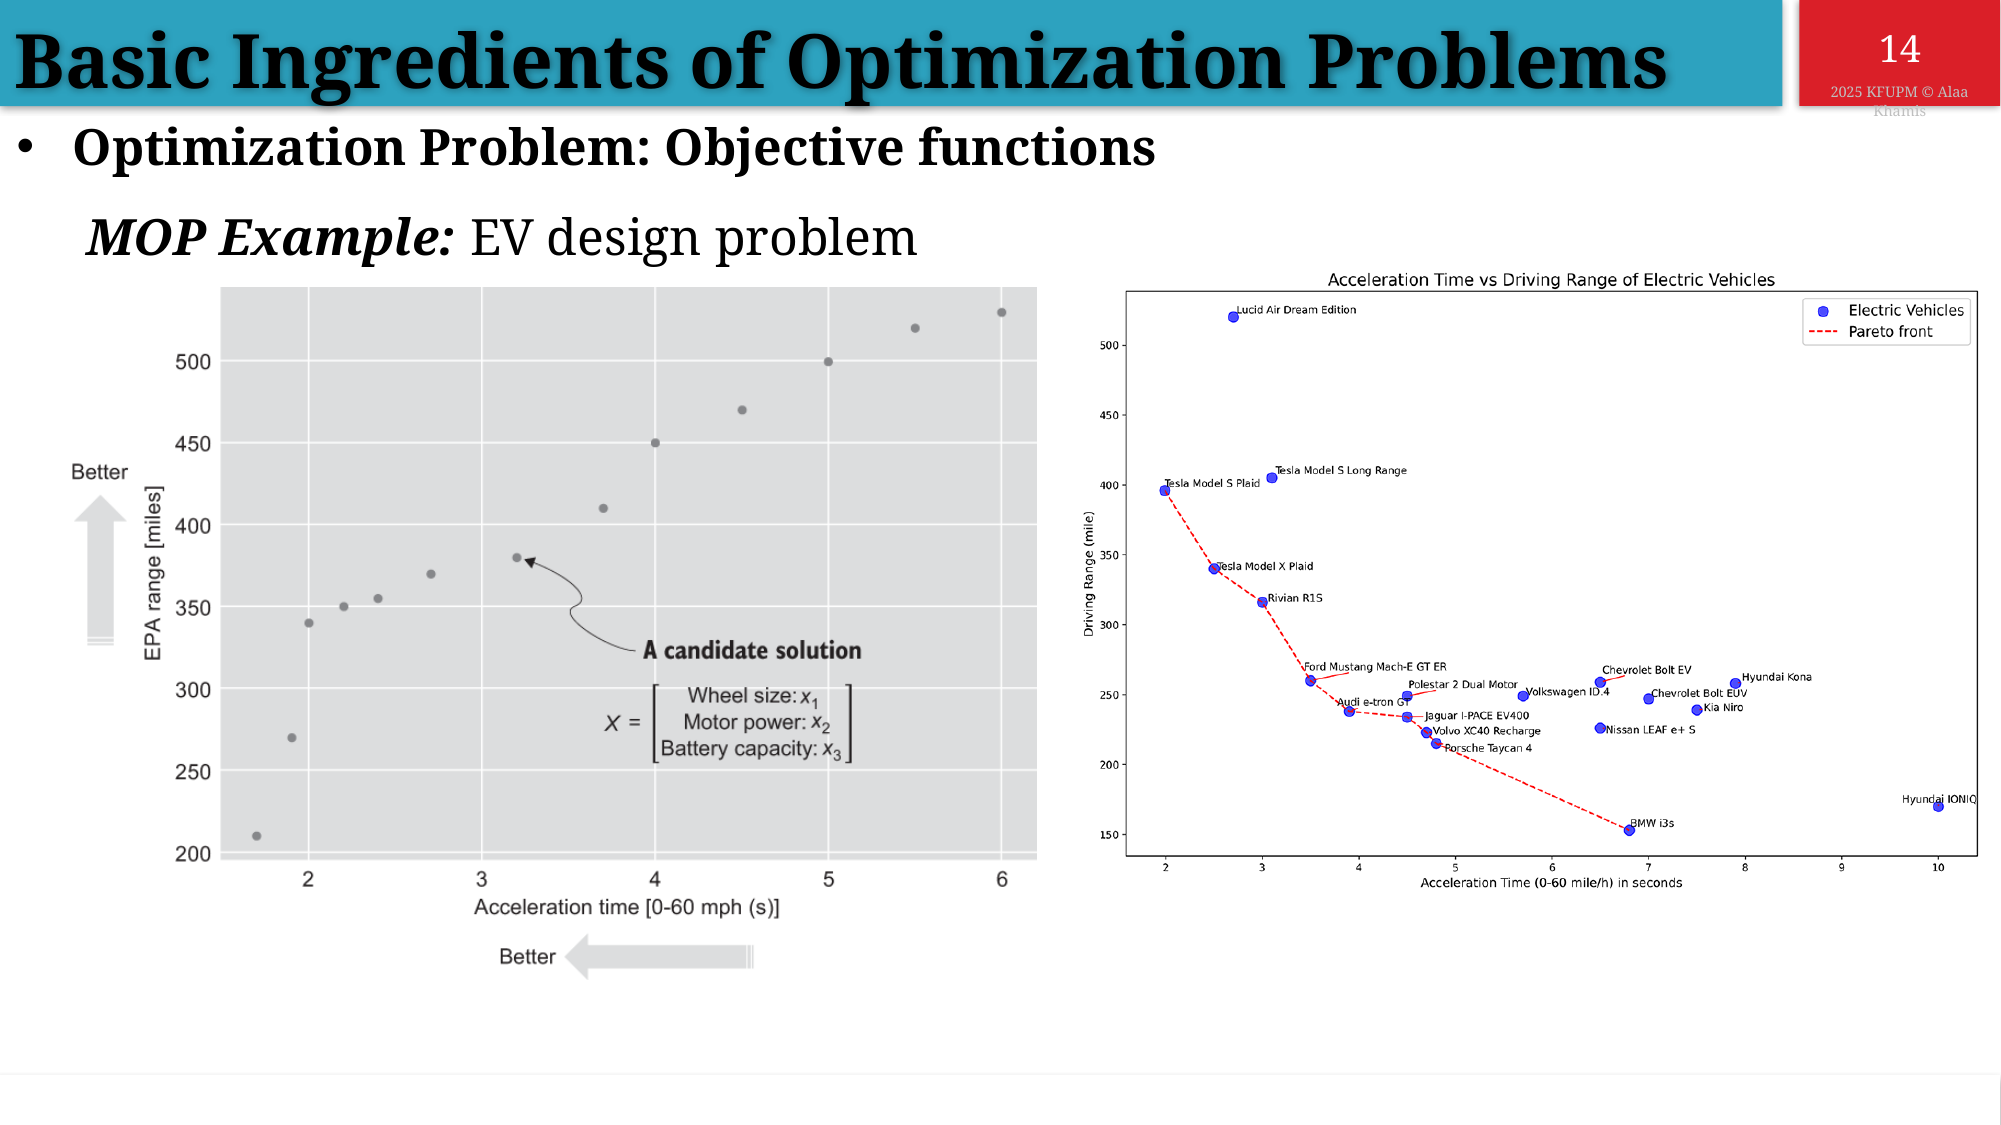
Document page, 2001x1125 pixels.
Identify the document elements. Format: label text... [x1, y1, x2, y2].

picture [1076, 265, 1984, 896]
picture [71, 287, 1037, 980]
text_box MOP Example: EV design problem [71, 180, 2000, 273]
text_box Optimization Problem: Objective functions [1, 107, 2000, 183]
text_box Basic Ingredients of Optimization Problems [0, 0, 1753, 110]
